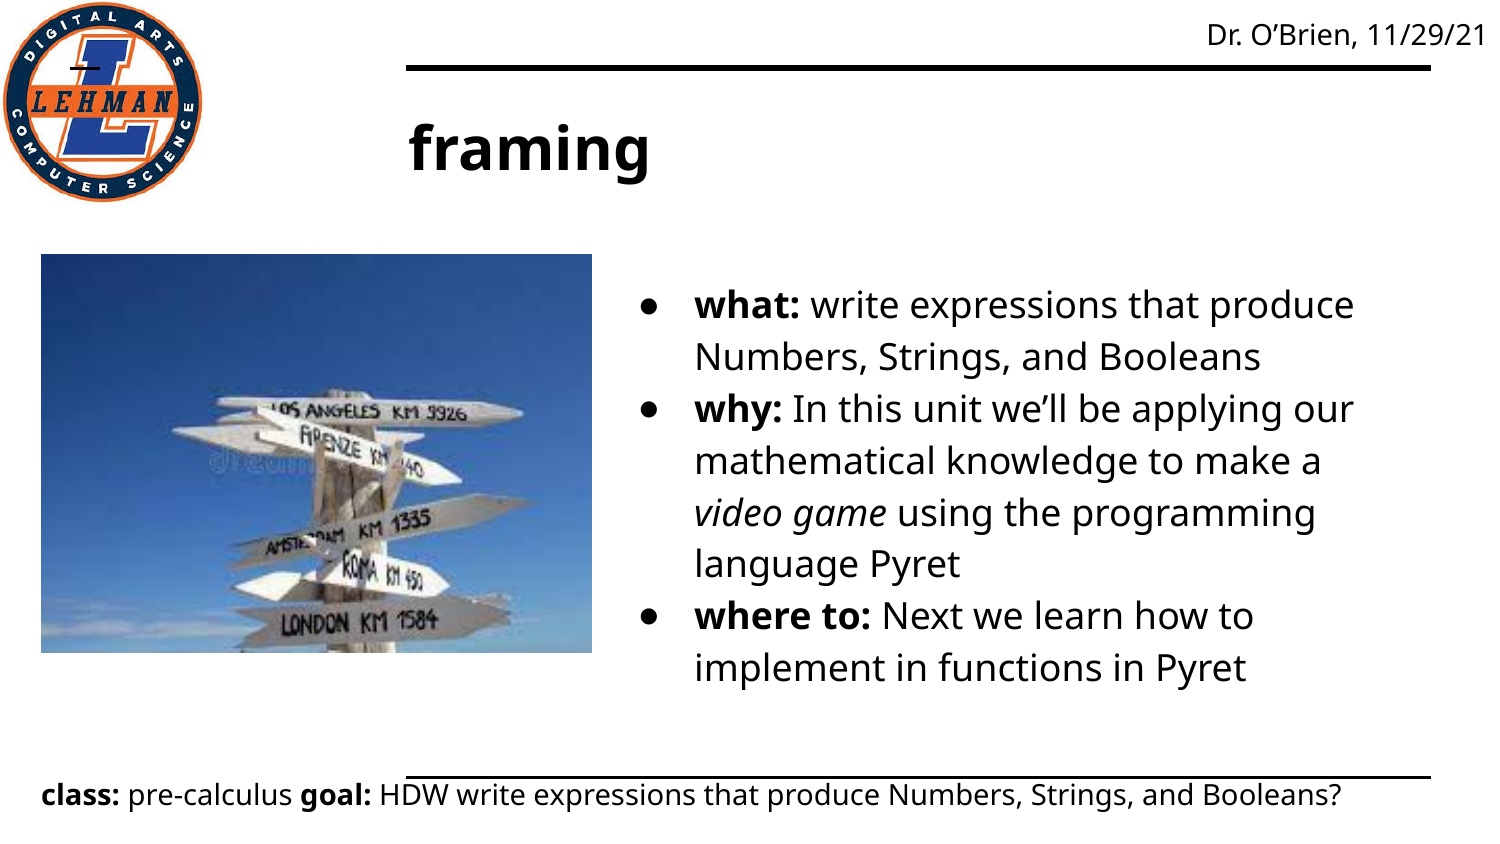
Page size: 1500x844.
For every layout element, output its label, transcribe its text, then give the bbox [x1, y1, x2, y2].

picture [0, 0, 204, 204]
picture [40, 254, 592, 654]
title framing [393, 93, 1432, 200]
text_box what: write expressions that produce Numbers, Strings, and Booleans why: In this unit we’ll be applying our mathematical knowledge to make a video game using the programming language Pyret where to: Next we learn how to implement in functions in Pyret [604, 259, 1398, 753]
